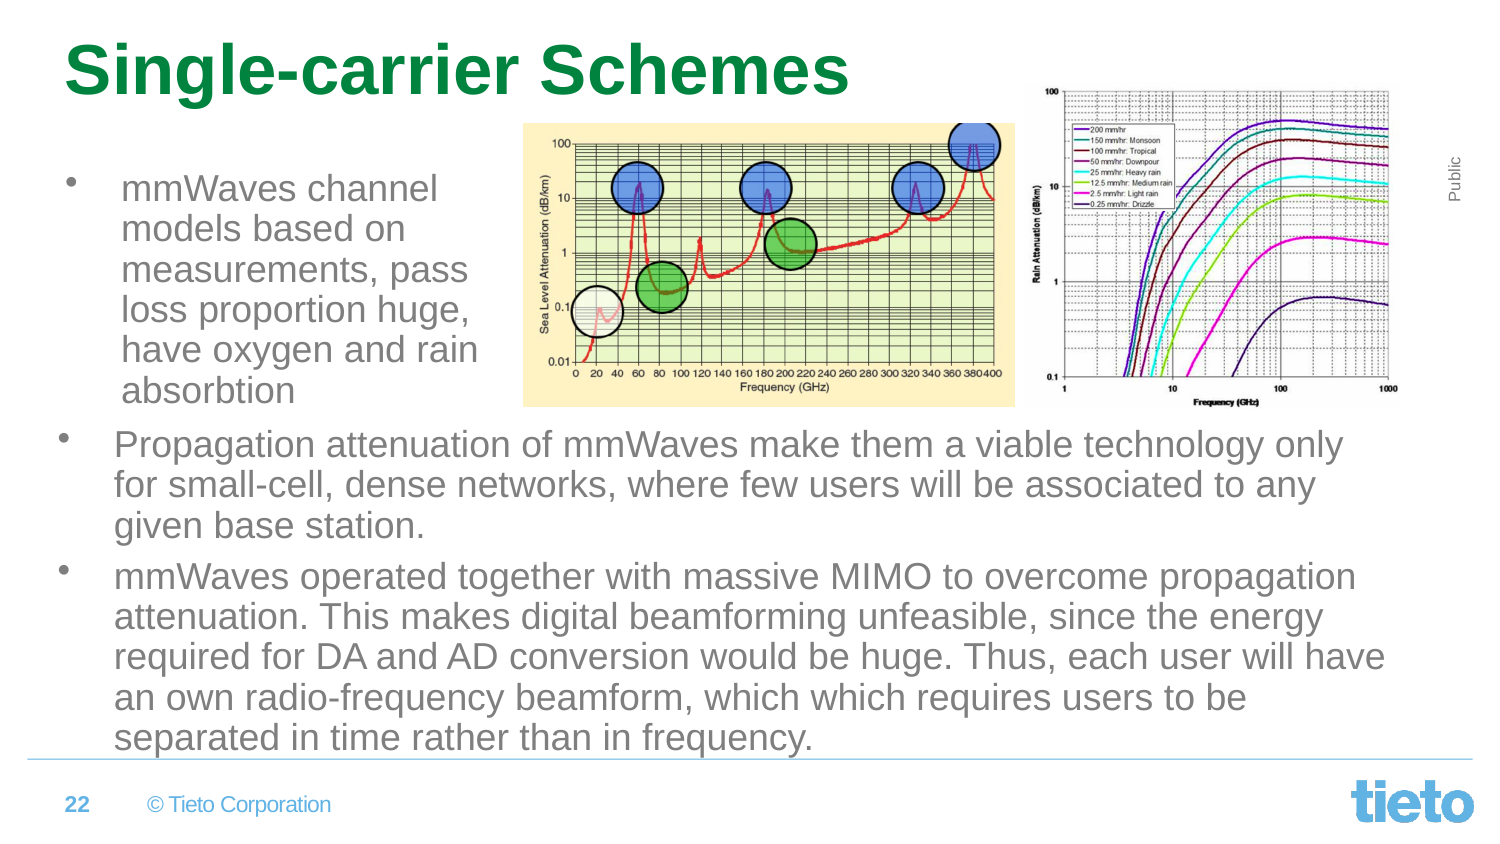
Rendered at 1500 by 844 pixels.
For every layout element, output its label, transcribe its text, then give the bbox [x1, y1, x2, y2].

text_box 22 [64, 791, 123, 817]
text_box Propagation attenuation of mmWaves make them a viable technology only for small-cell, dense networks, where few users will be associated to any given base station. mmWaves operated together with massive MIMO to overcome propagation attenuation. This makes digital beamforming unfeasible, since the energy required for DA and AD conversion would be huge. Thus, each user will have an own radio-frequency beamform, which which requires users to be separated in time rather than in frequency. [57, 424, 1388, 762]
picture [1350, 780, 1475, 823]
title Single-carrier Schemes [64, 23, 1416, 115]
picture [1023, 82, 1400, 409]
picture [523, 123, 1015, 407]
text_box mmWaves channel models based on measurements, pass loss proportion huge, have oxygen and rain absorbtion [65, 168, 508, 414]
